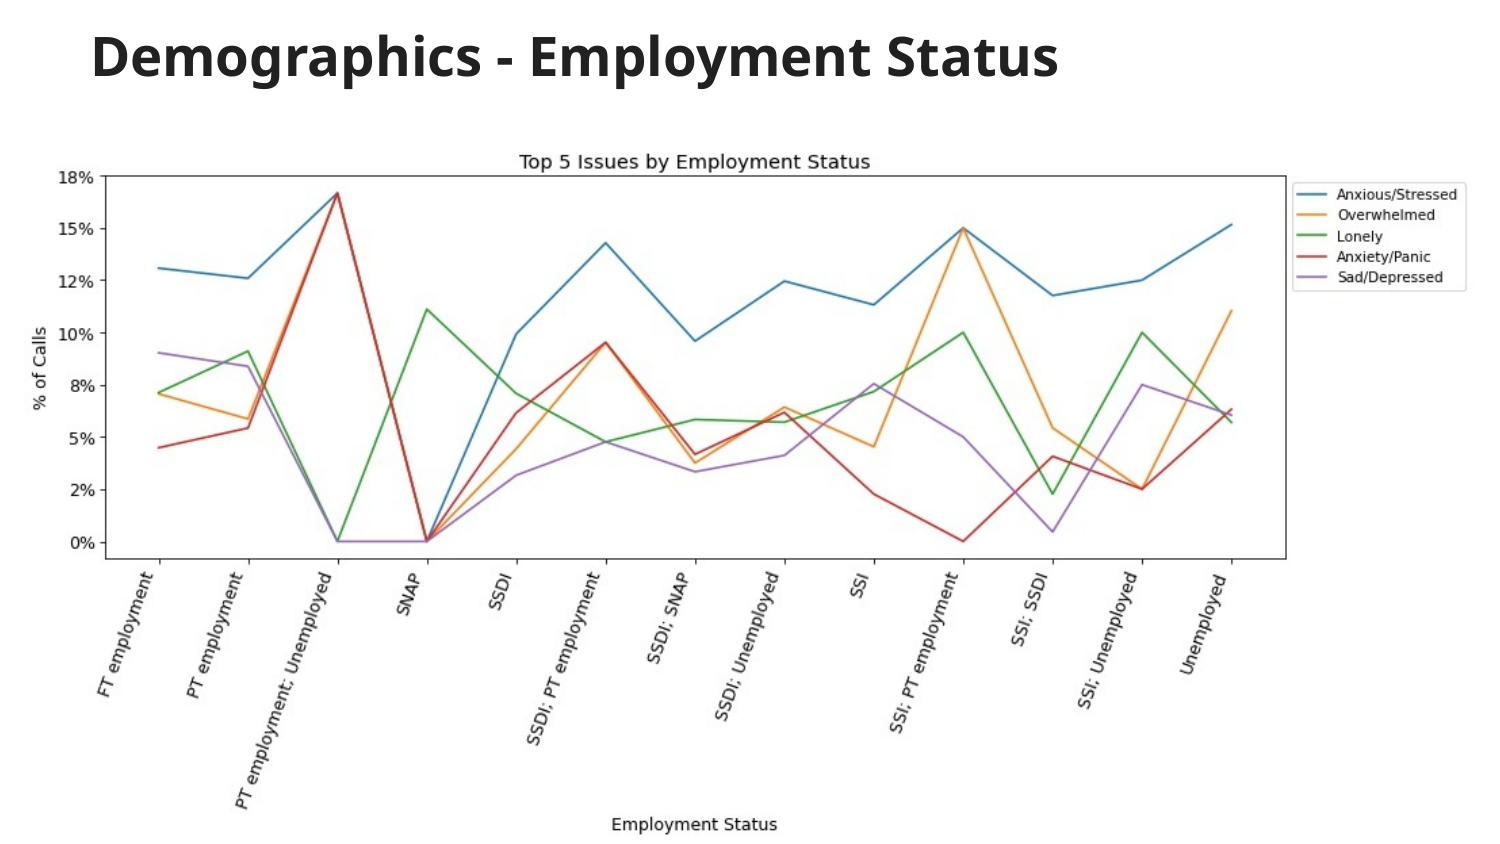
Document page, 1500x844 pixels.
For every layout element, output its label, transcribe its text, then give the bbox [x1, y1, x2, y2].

picture [24, 142, 1476, 844]
title Demographics - Employment Status [75, 7, 1473, 102]
